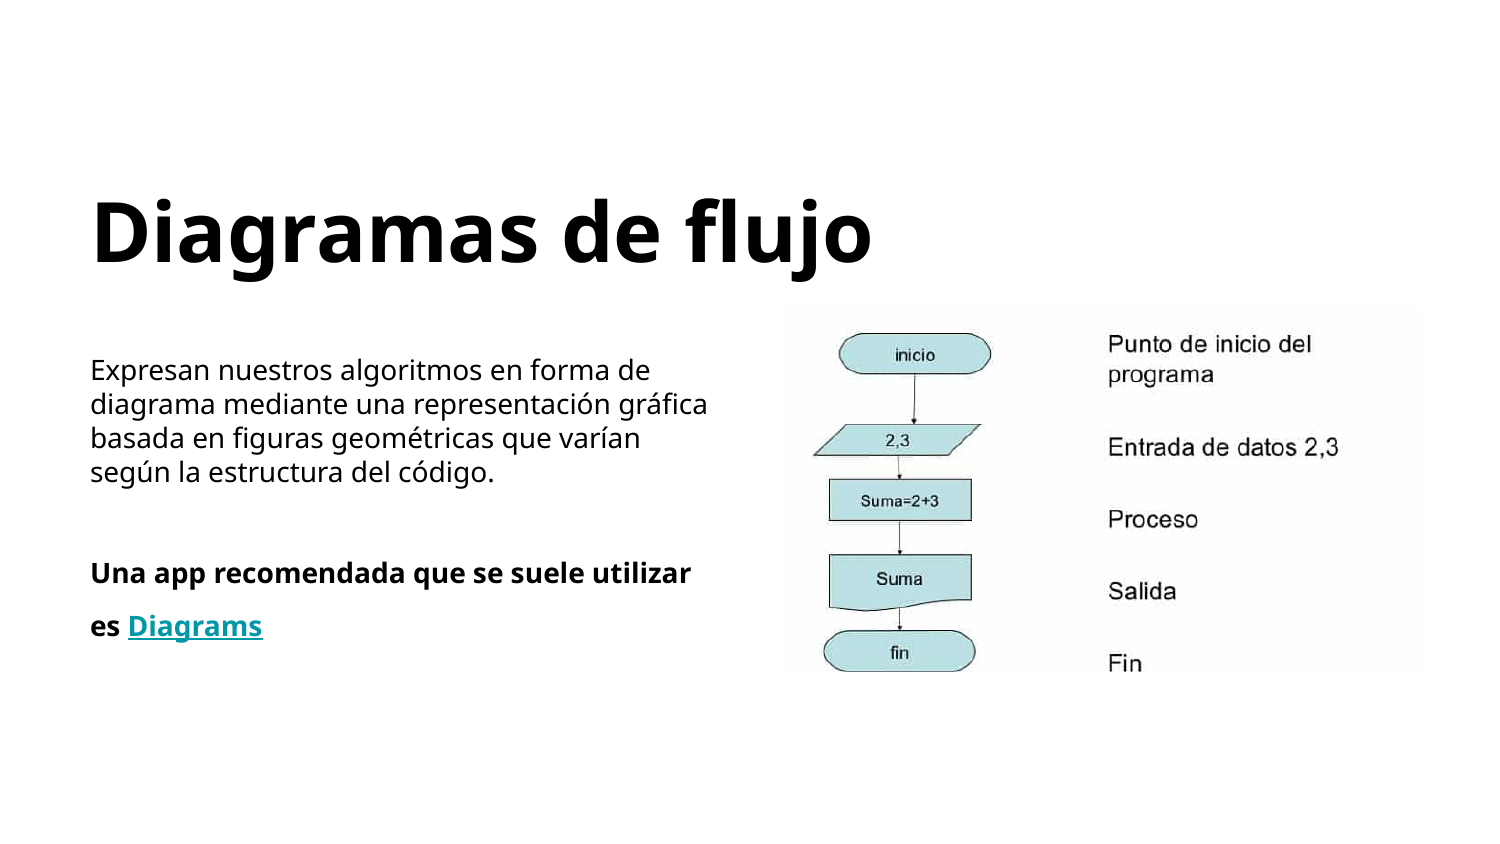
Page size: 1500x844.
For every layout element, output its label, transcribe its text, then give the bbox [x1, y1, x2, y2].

text_box Diagramas de flujo [75, 175, 937, 296]
picture [781, 306, 1421, 672]
text_box Expresan nuestros algoritmos en forma de diagrama mediante una representación gráfica basada en figuras geométricas que varían según la estructura del código. Una app recomendada que se suele utilizar es Diagrams [75, 337, 730, 662]
